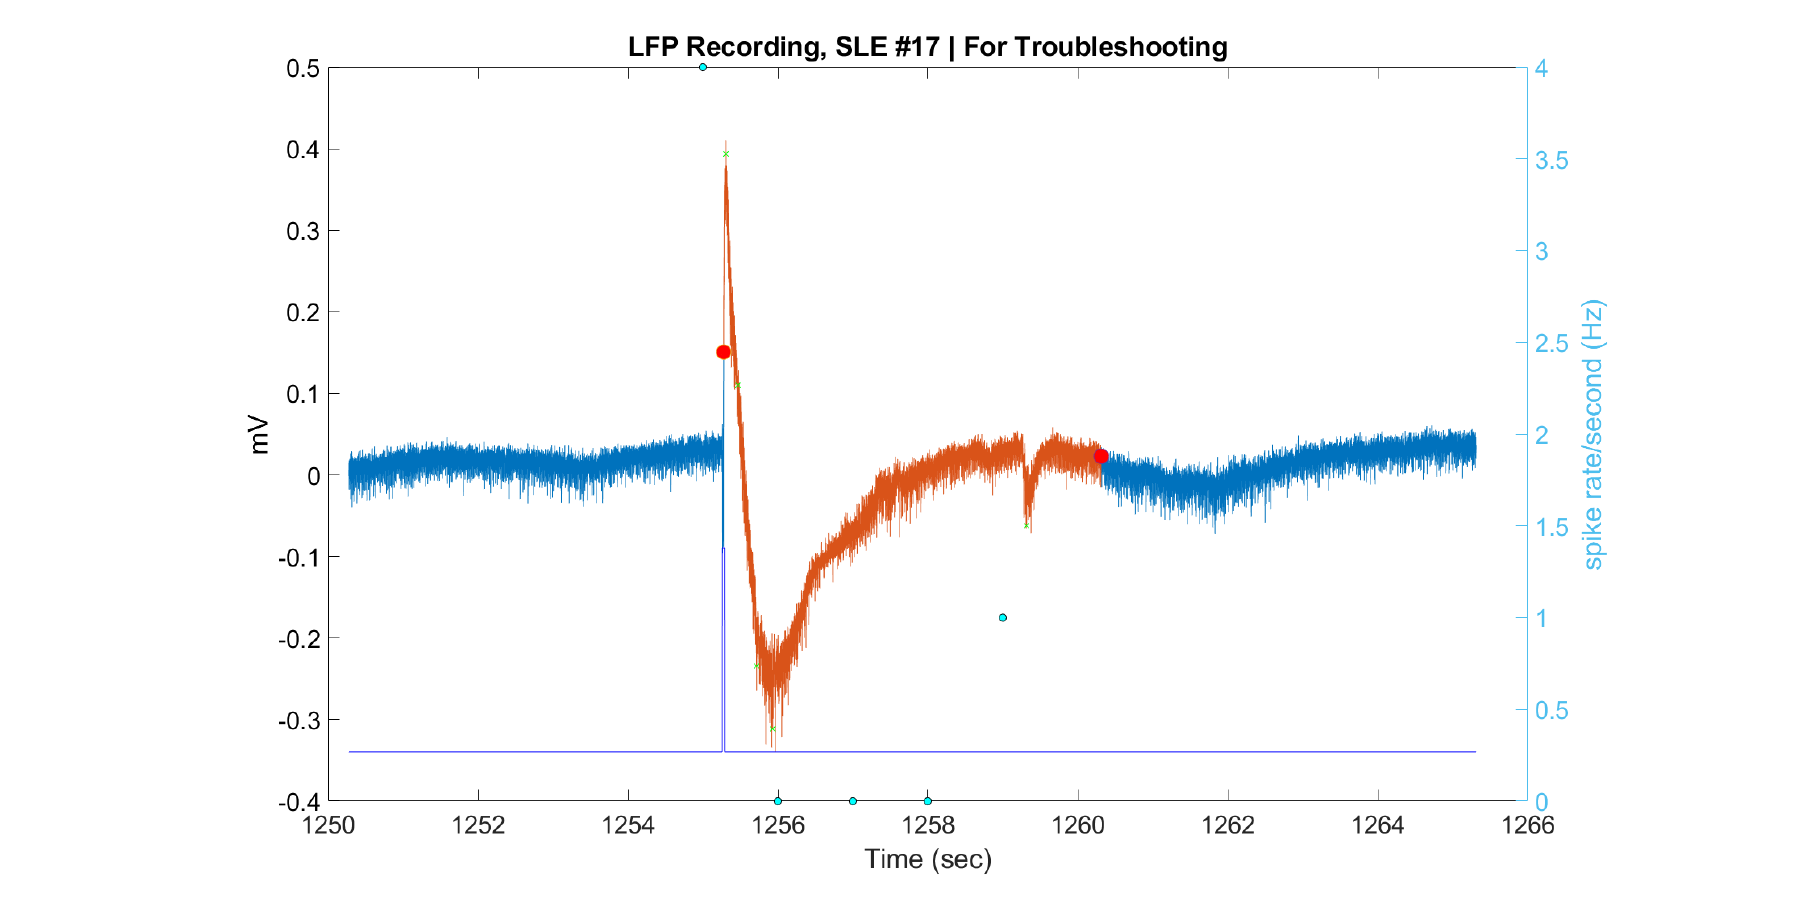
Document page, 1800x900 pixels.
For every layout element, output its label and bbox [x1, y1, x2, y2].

picture [126, 0, 1674, 900]
